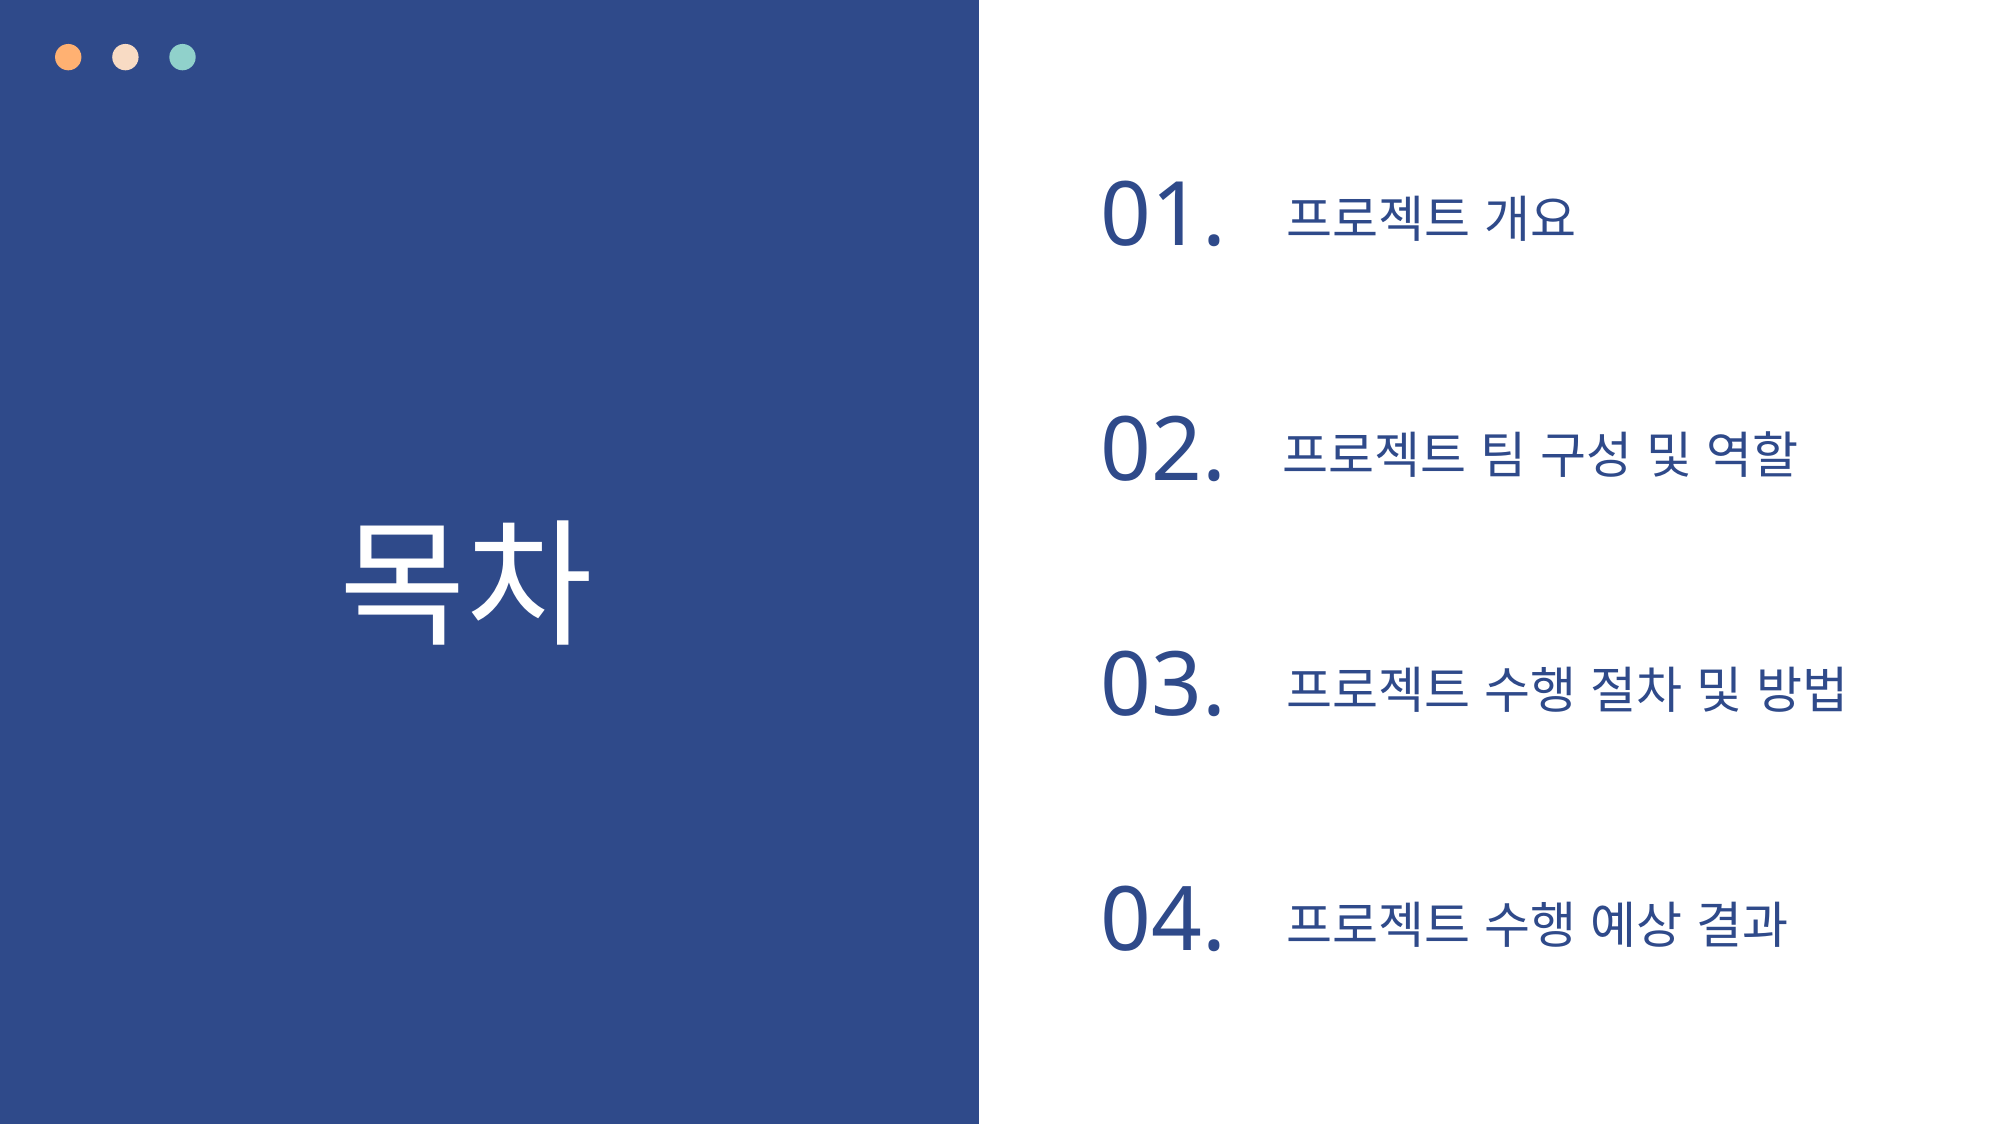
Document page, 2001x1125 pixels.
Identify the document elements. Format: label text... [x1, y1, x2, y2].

title 프로젝트 수행 절차 및 방법 [1266, 638, 1914, 741]
title 02. [1064, 390, 1263, 519]
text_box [0, 0, 980, 1125]
title 프로젝트 개요 [1266, 167, 1850, 270]
title 01. [1064, 155, 1263, 283]
title 03. [1064, 625, 1263, 754]
title 프로젝트 수행 예상 결과 [1266, 873, 1850, 976]
title 프로젝트 팀 구성 및 역할 [1263, 403, 1859, 507]
title 04. [1064, 860, 1263, 989]
